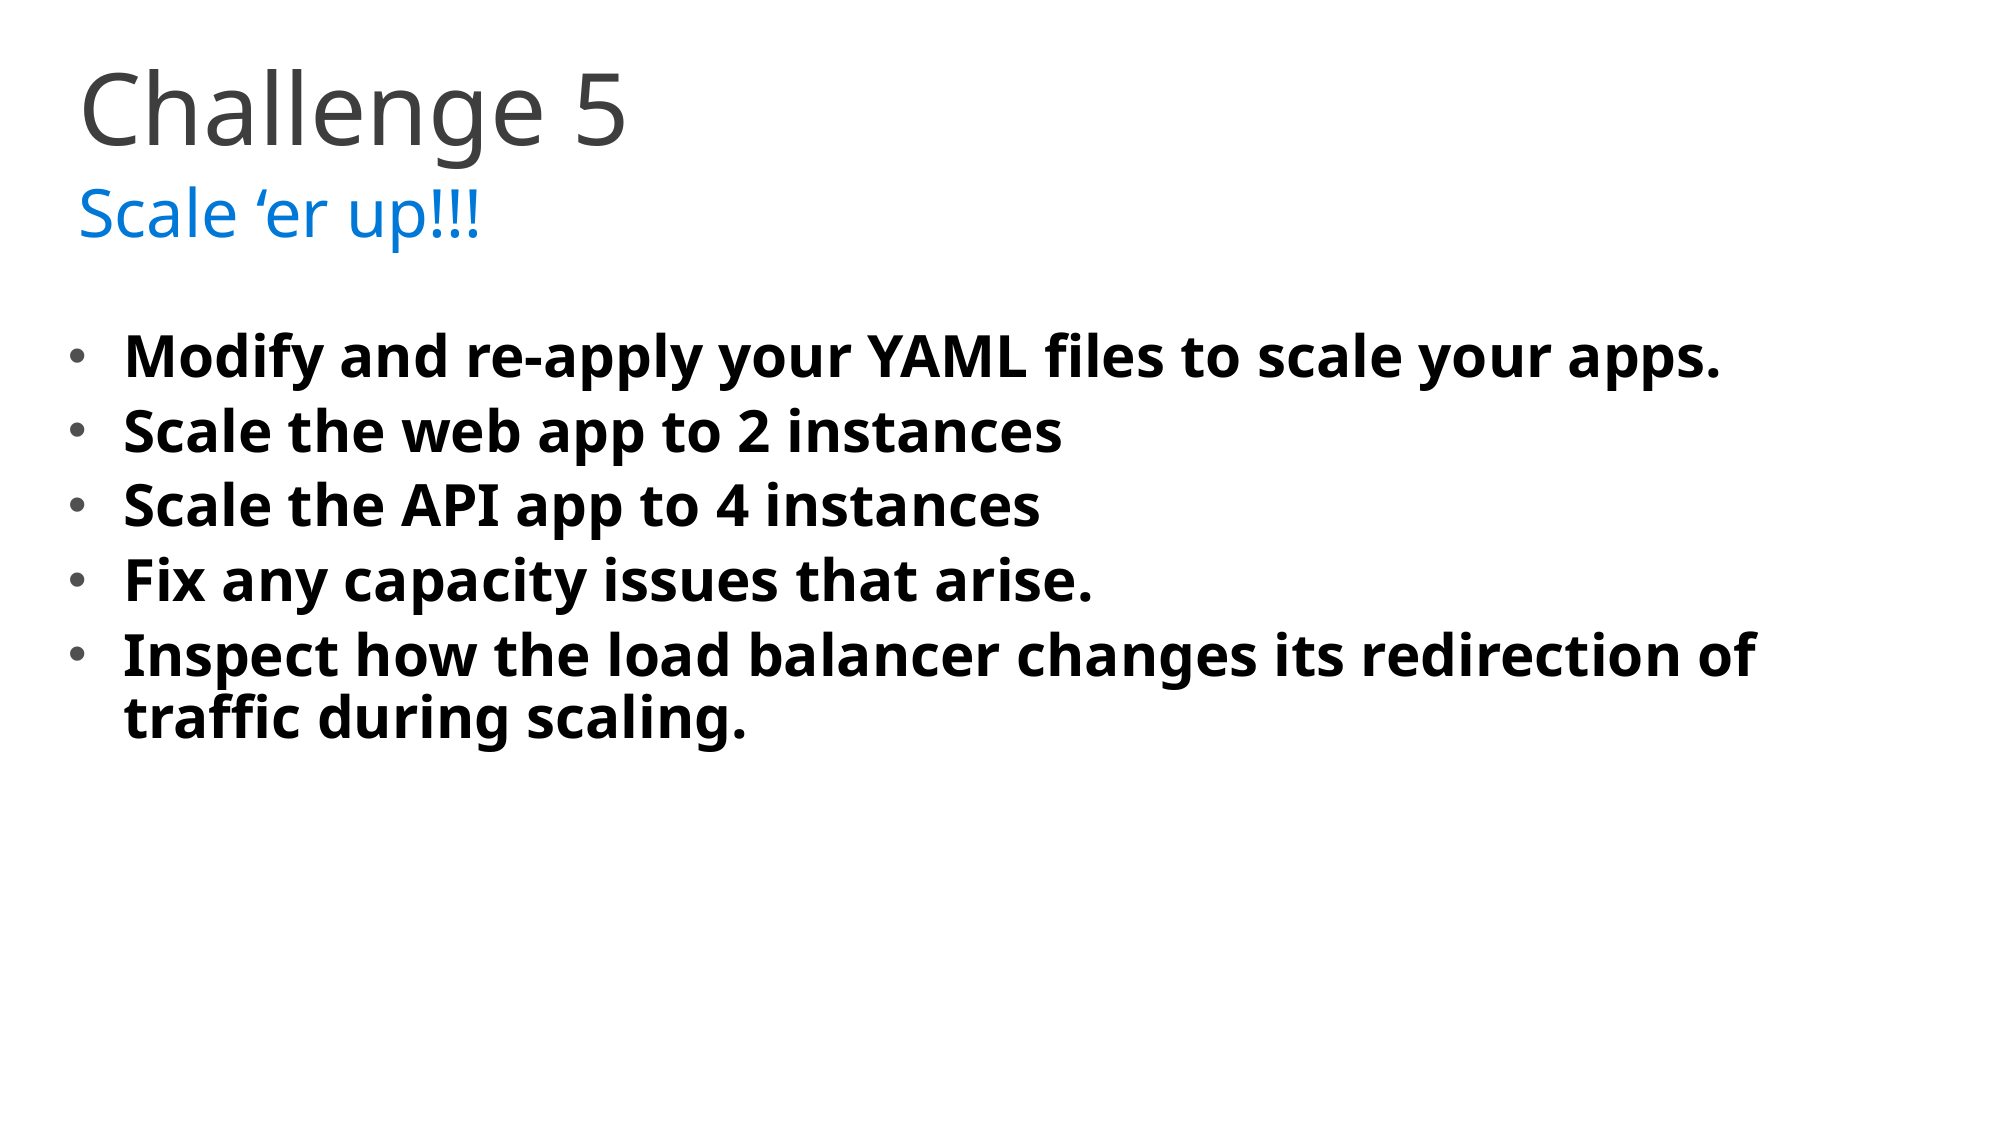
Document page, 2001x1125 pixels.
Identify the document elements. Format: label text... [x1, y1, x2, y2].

list Modify and re-apply your YAML files to scale your apps. Scale the web app to 2 instances Scale the API app to 4 instances Fix any capacity issues that arise. Inspect how the load balancer changes its redirection of traffic during scaling. [44, 312, 1956, 781]
text_box Challenge 5 Scale ‘er up!!! [78, 59, 1617, 253]
